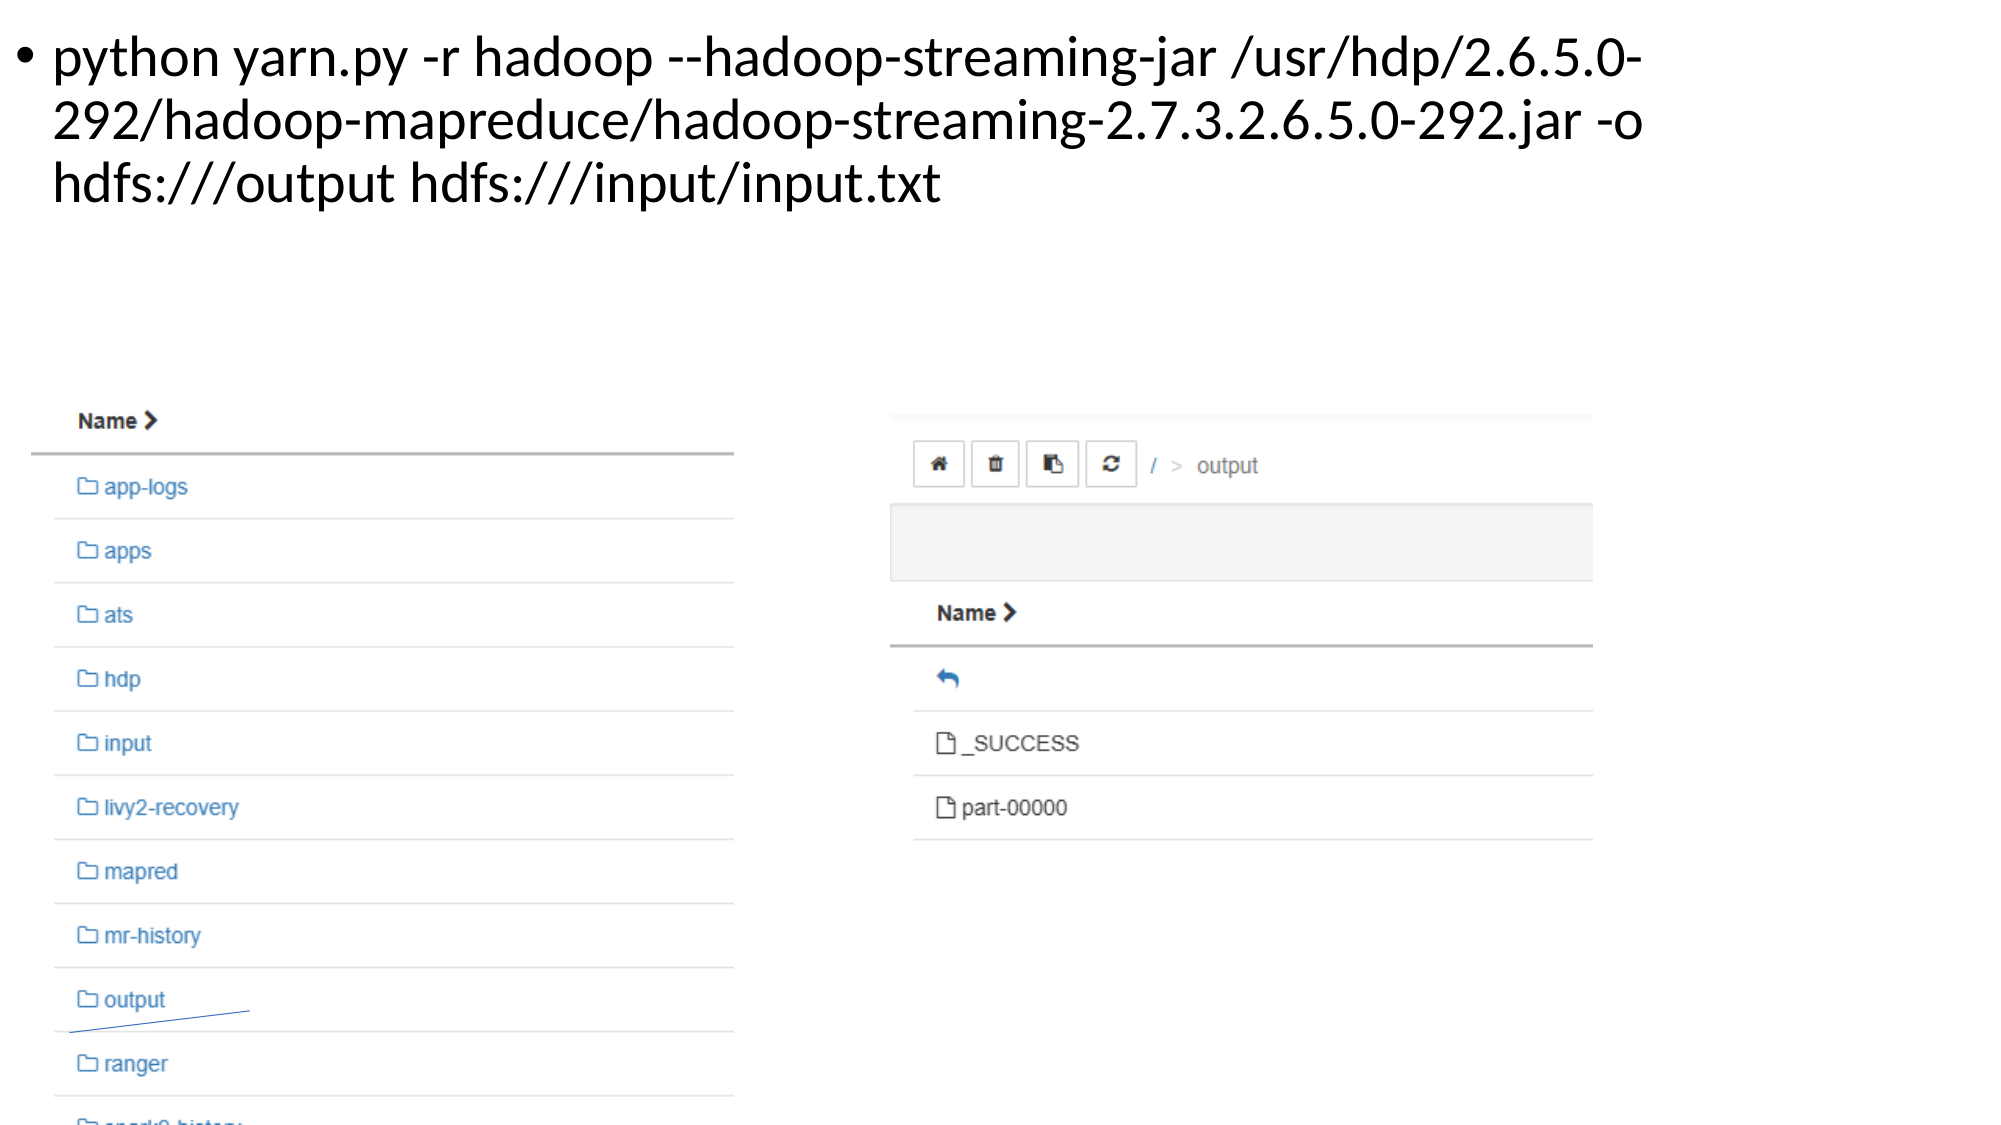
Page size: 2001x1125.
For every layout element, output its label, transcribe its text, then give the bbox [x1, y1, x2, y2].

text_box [69, 1010, 250, 1033]
list python yarn.py -r hadoop --hadoop-streaming-jar /usr/hdp/2.6.5.0-292/hadoop-mapreduce/hadoop-streaming-2.7.3.2.6.5.0-292.jar -o hdfs:///output hdfs:///input/input.txt [0, 19, 1725, 733]
picture [890, 414, 1593, 894]
picture [31, 404, 734, 1125]
